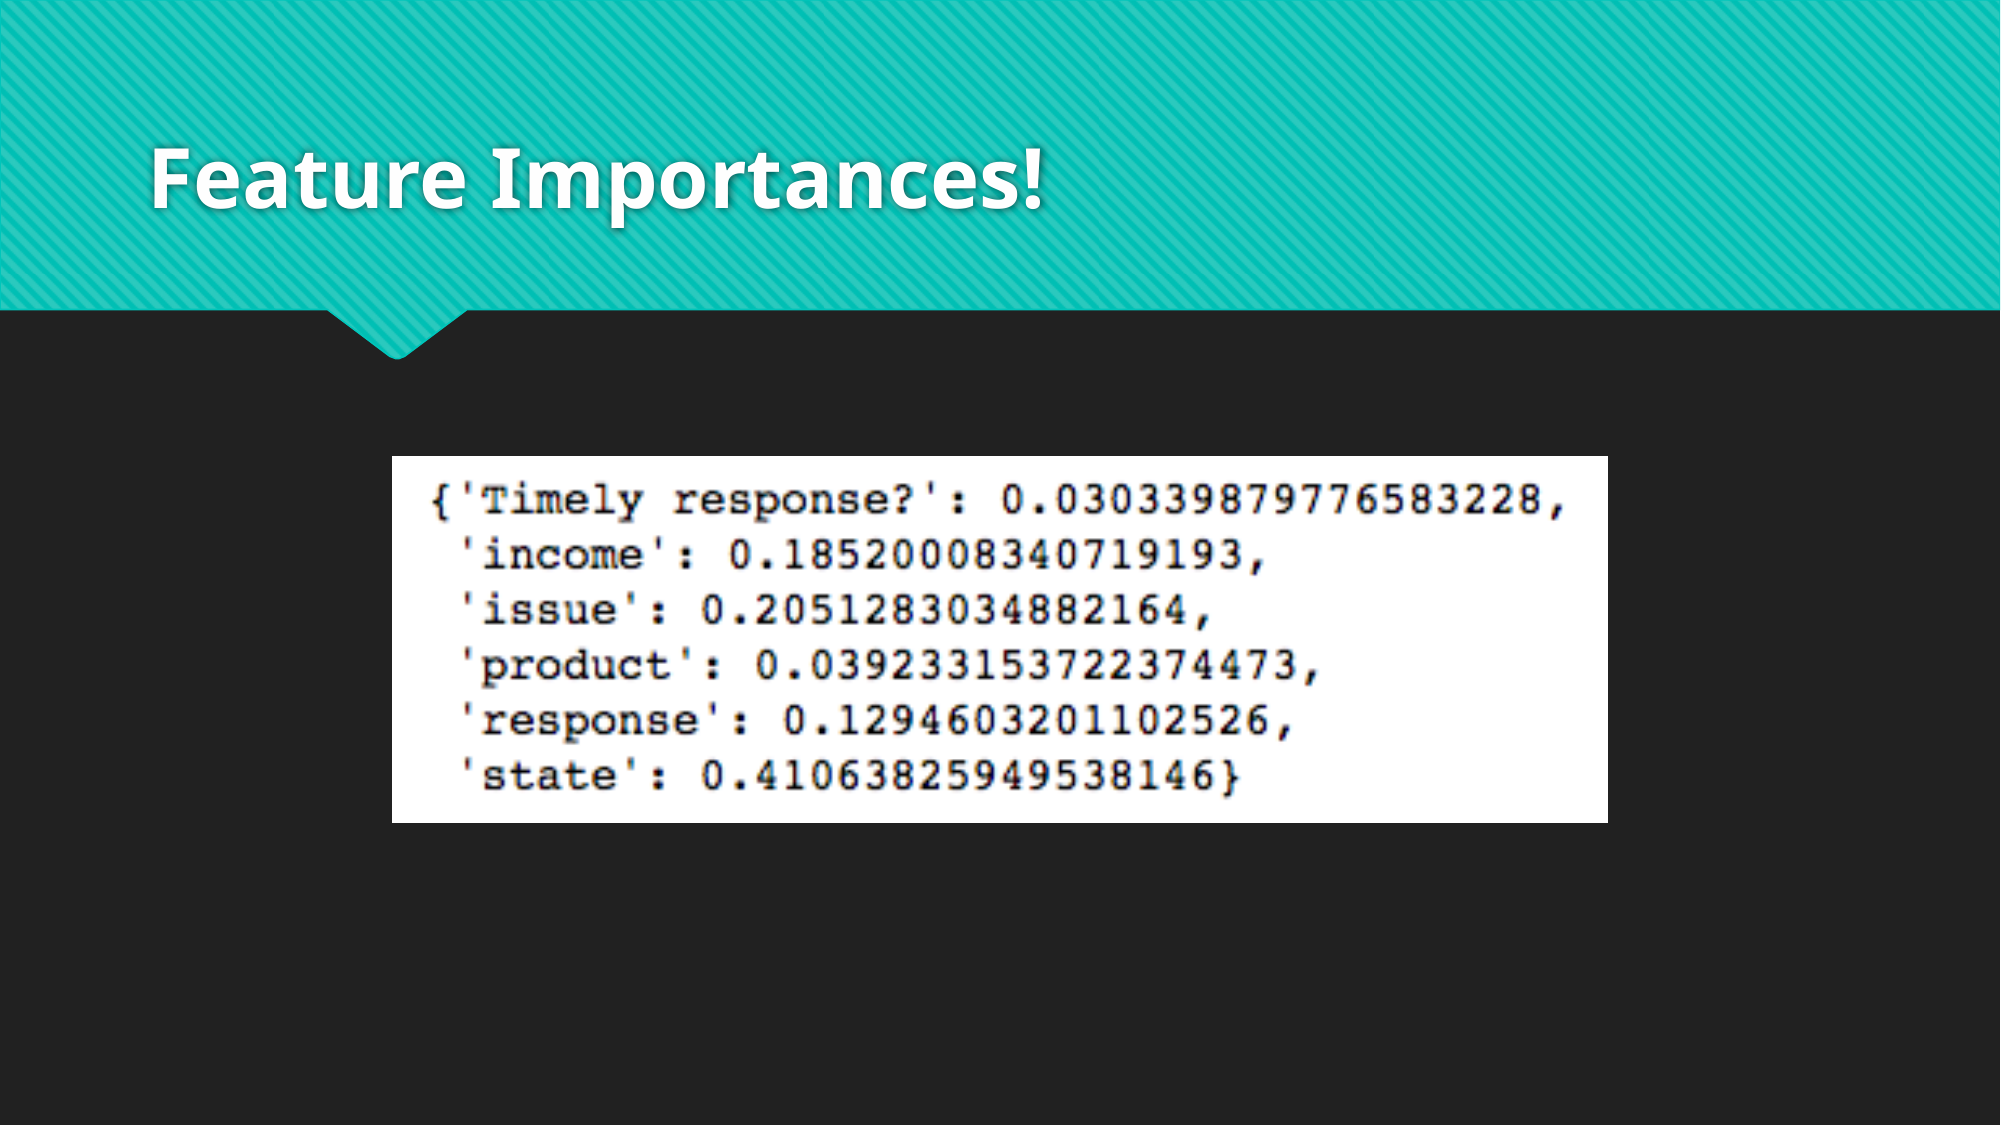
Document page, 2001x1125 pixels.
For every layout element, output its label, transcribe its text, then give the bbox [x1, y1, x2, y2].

title Feature Importances! [132, 73, 1868, 233]
picture [392, 455, 1608, 823]
